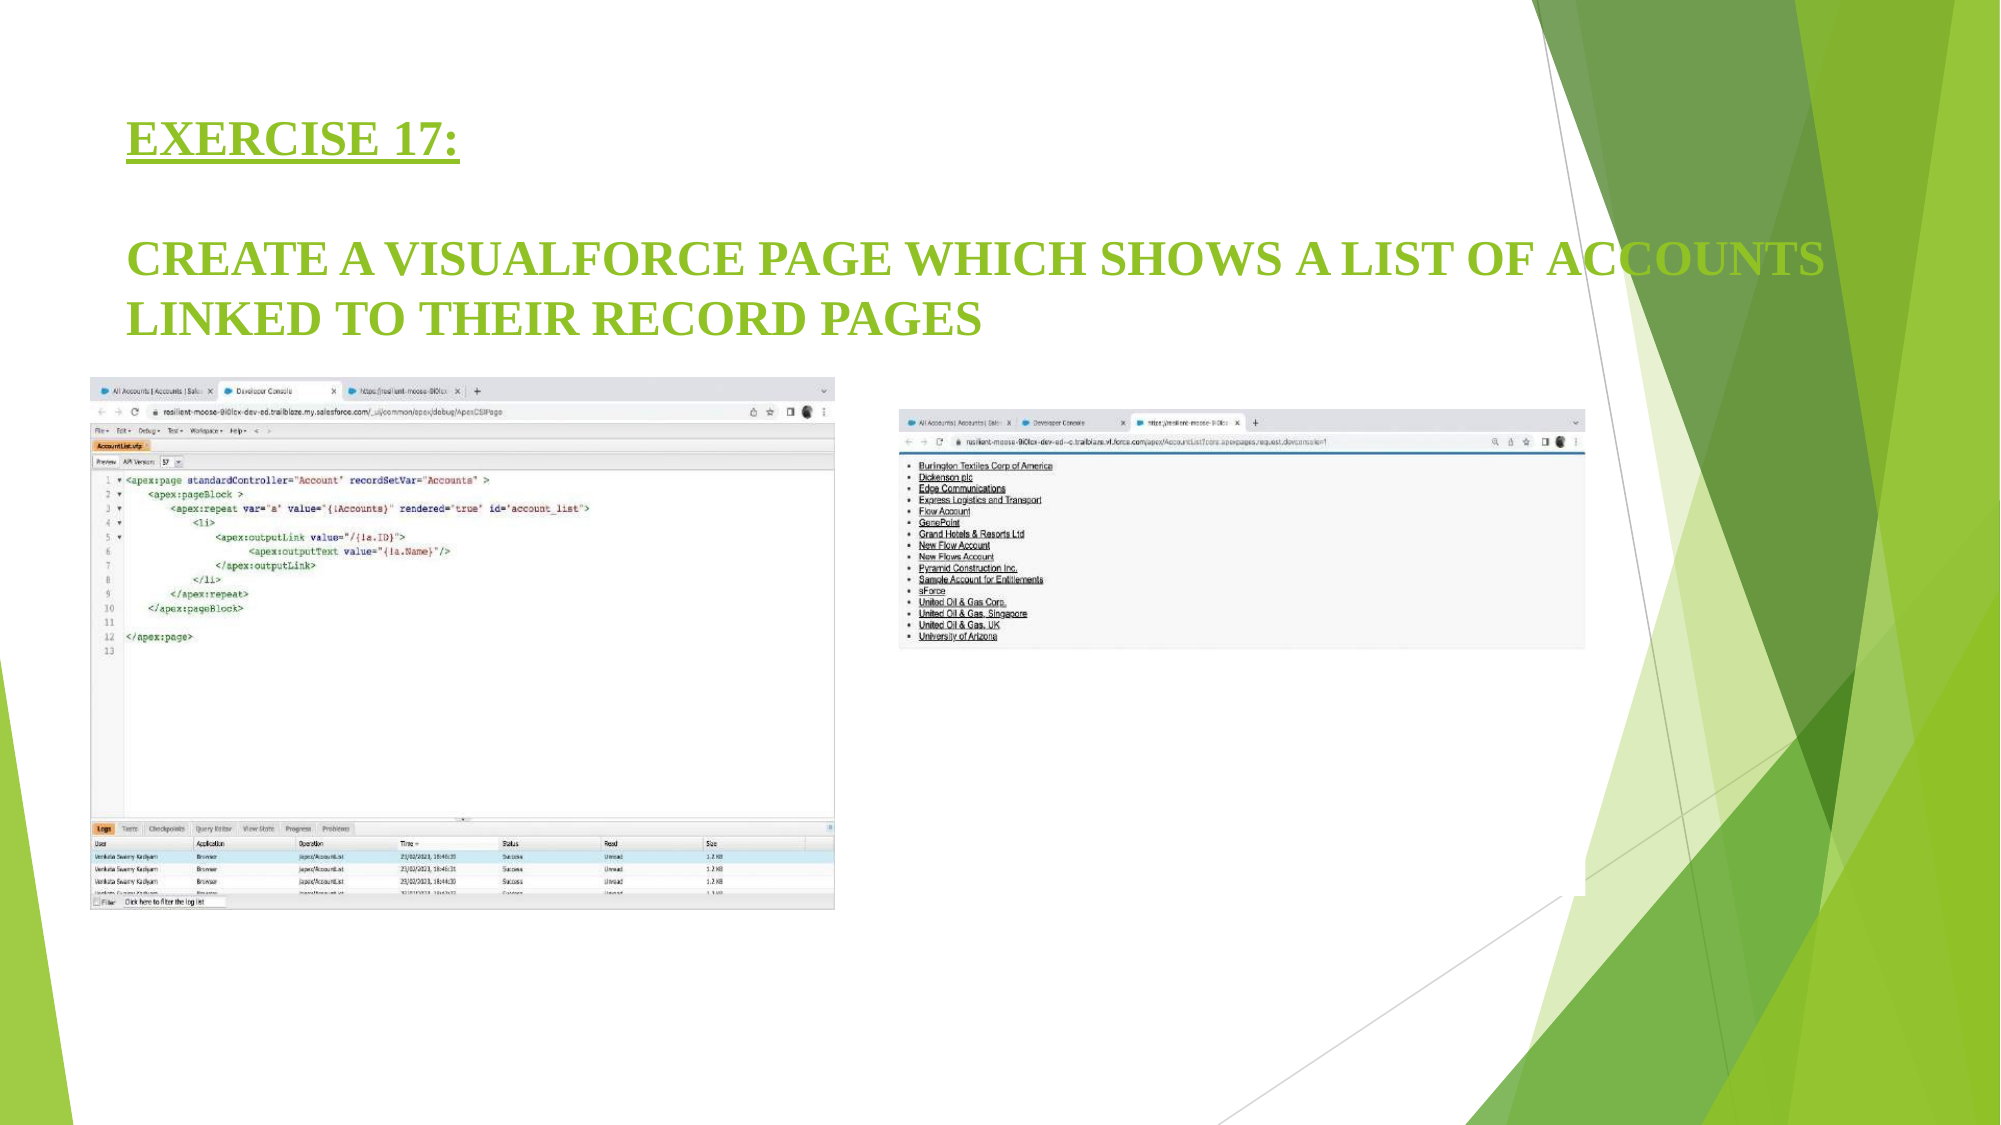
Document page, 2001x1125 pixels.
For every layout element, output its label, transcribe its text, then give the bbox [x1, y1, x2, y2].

title EXERCISE 17: [124, 103, 464, 223]
text_box [898, 409, 1586, 896]
text_box [90, 377, 835, 910]
text_box CREATE A VISUALFORCE PAGE WHICH SHOWS A LIST OF ACCOUNTS LINKED TO THEIR RECORD PAGES [124, 223, 1855, 346]
